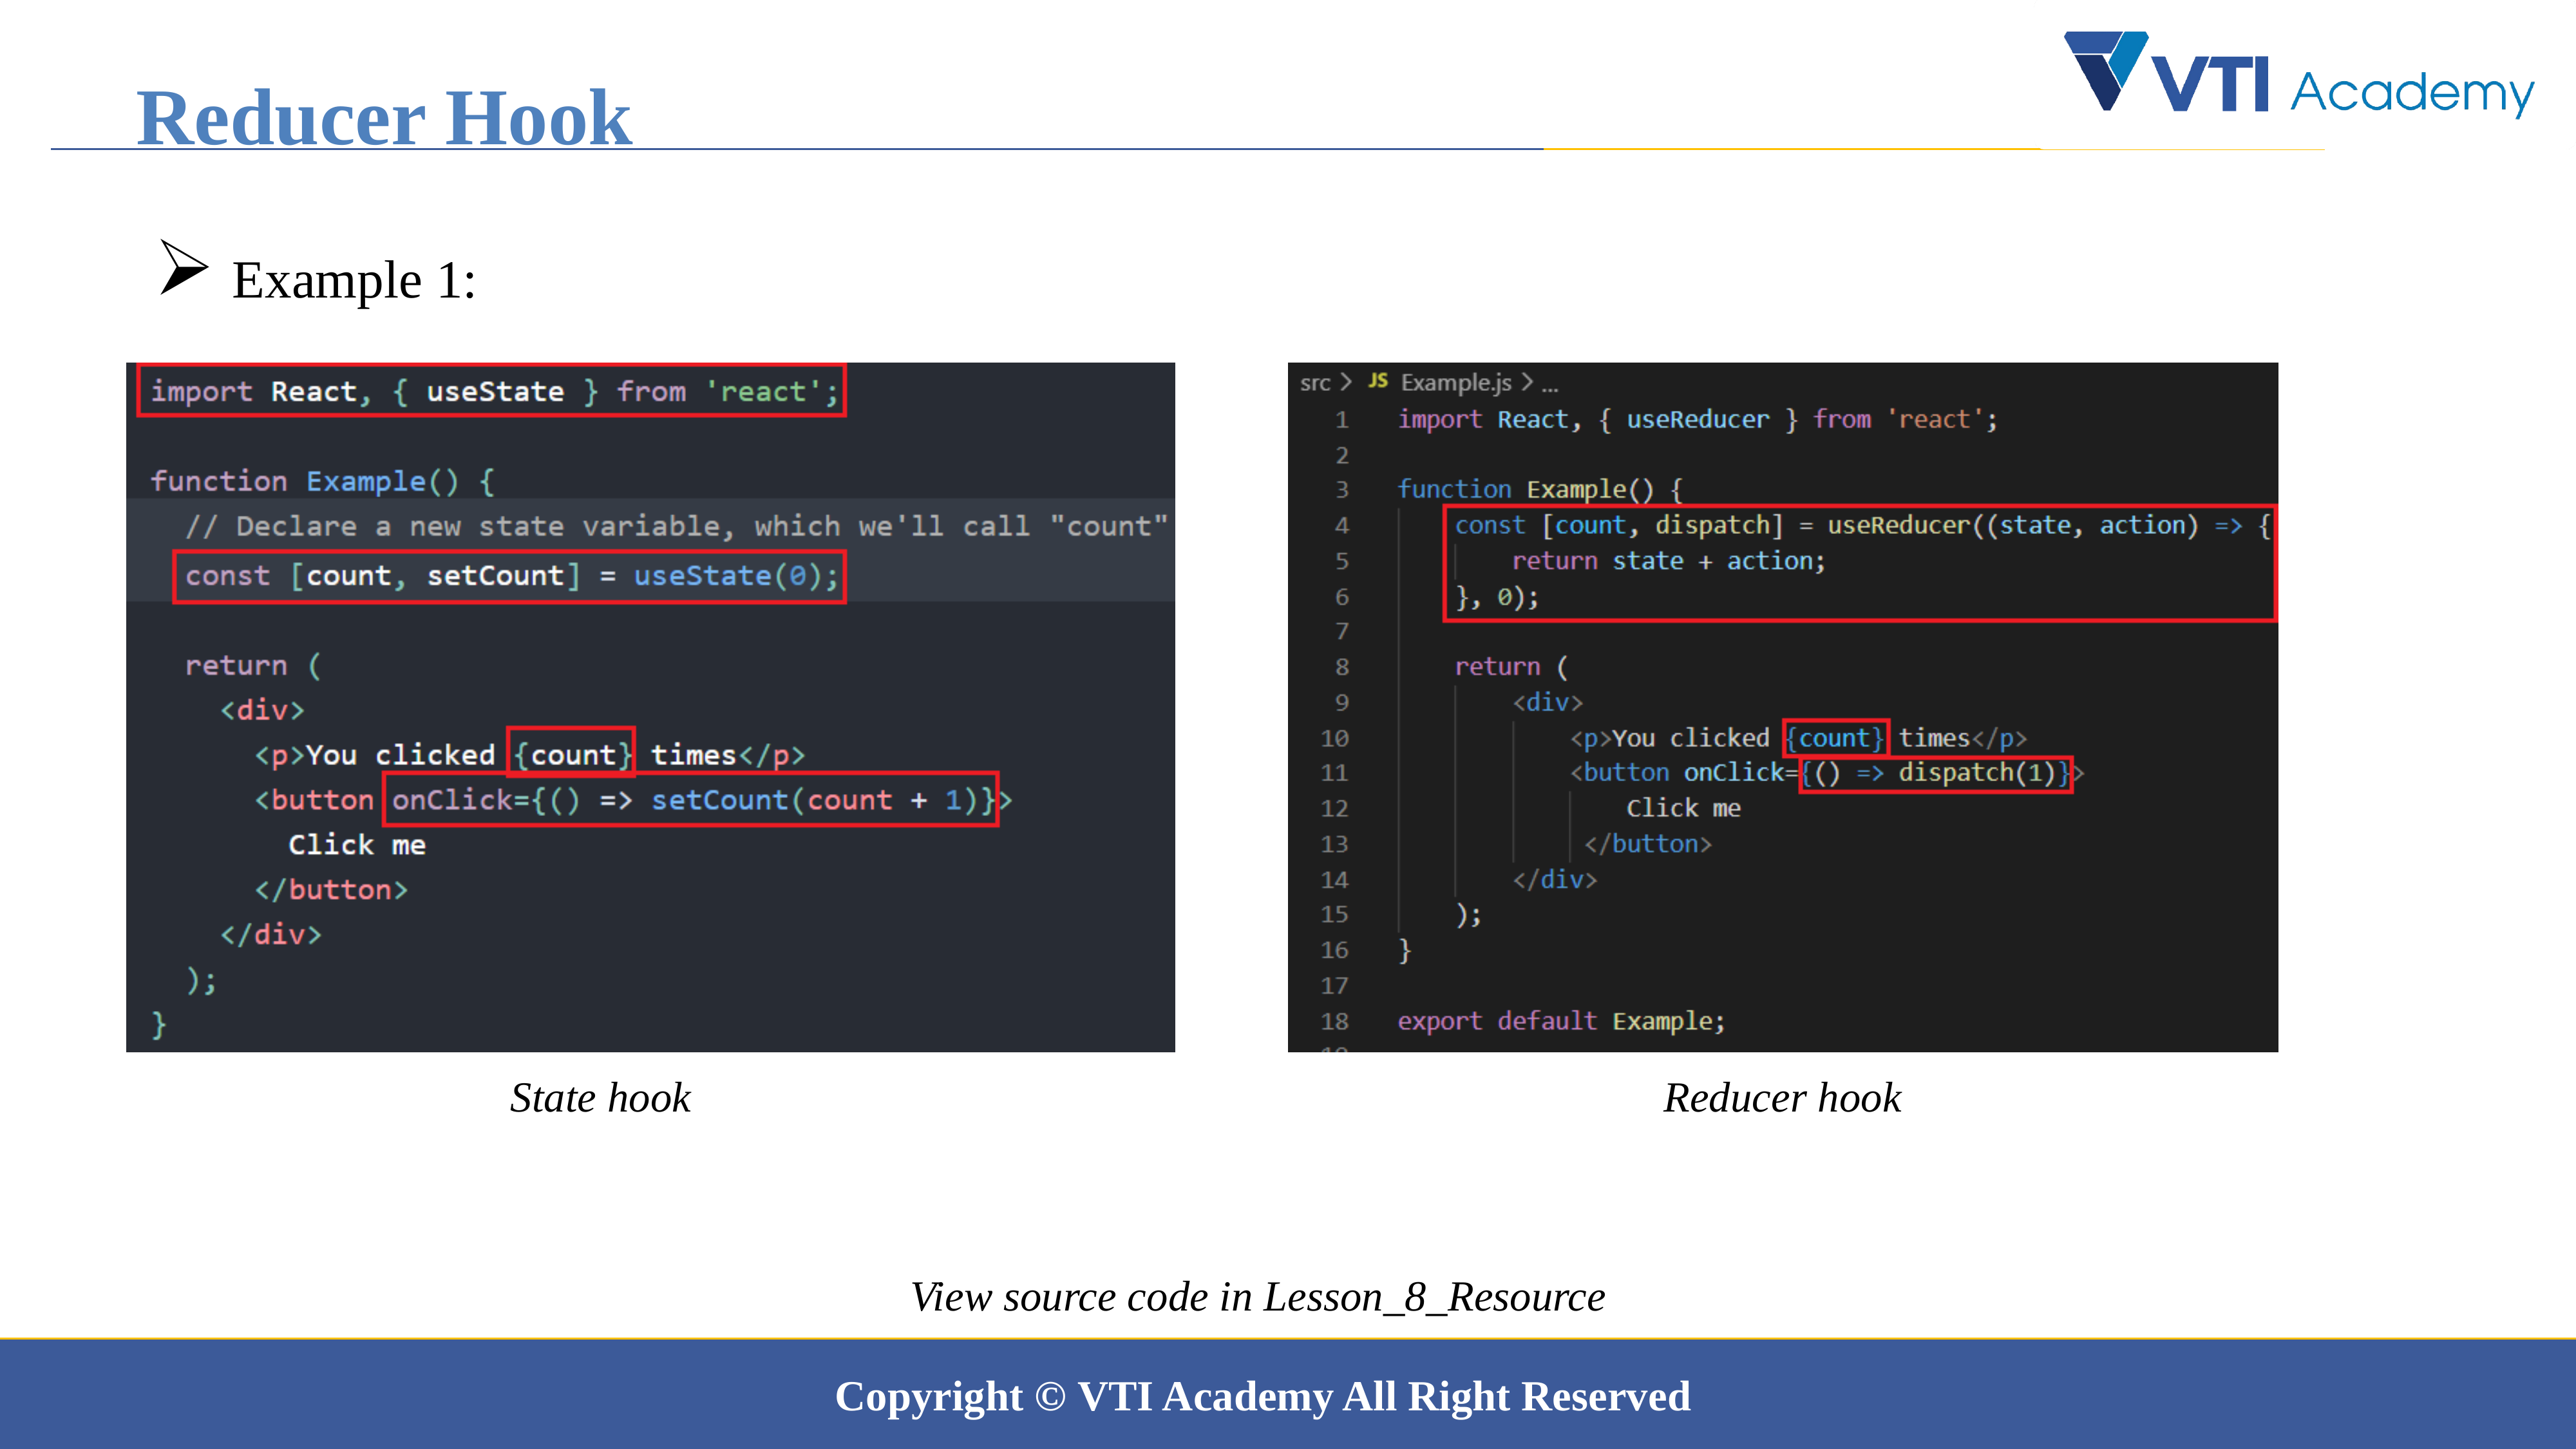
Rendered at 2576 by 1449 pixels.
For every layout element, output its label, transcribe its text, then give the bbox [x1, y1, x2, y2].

text_box Example 1: [144, 240, 553, 338]
picture [2034, 0, 2576, 149]
text_box State hook [500, 1063, 701, 1125]
picture [1287, 362, 2278, 1052]
text_box View source code in Lesson_8_Resource [900, 1263, 1617, 1325]
text_box Reducer hook [1654, 1063, 1912, 1125]
picture [126, 362, 1175, 1052]
text_box Reducer Hook [126, 60, 934, 165]
